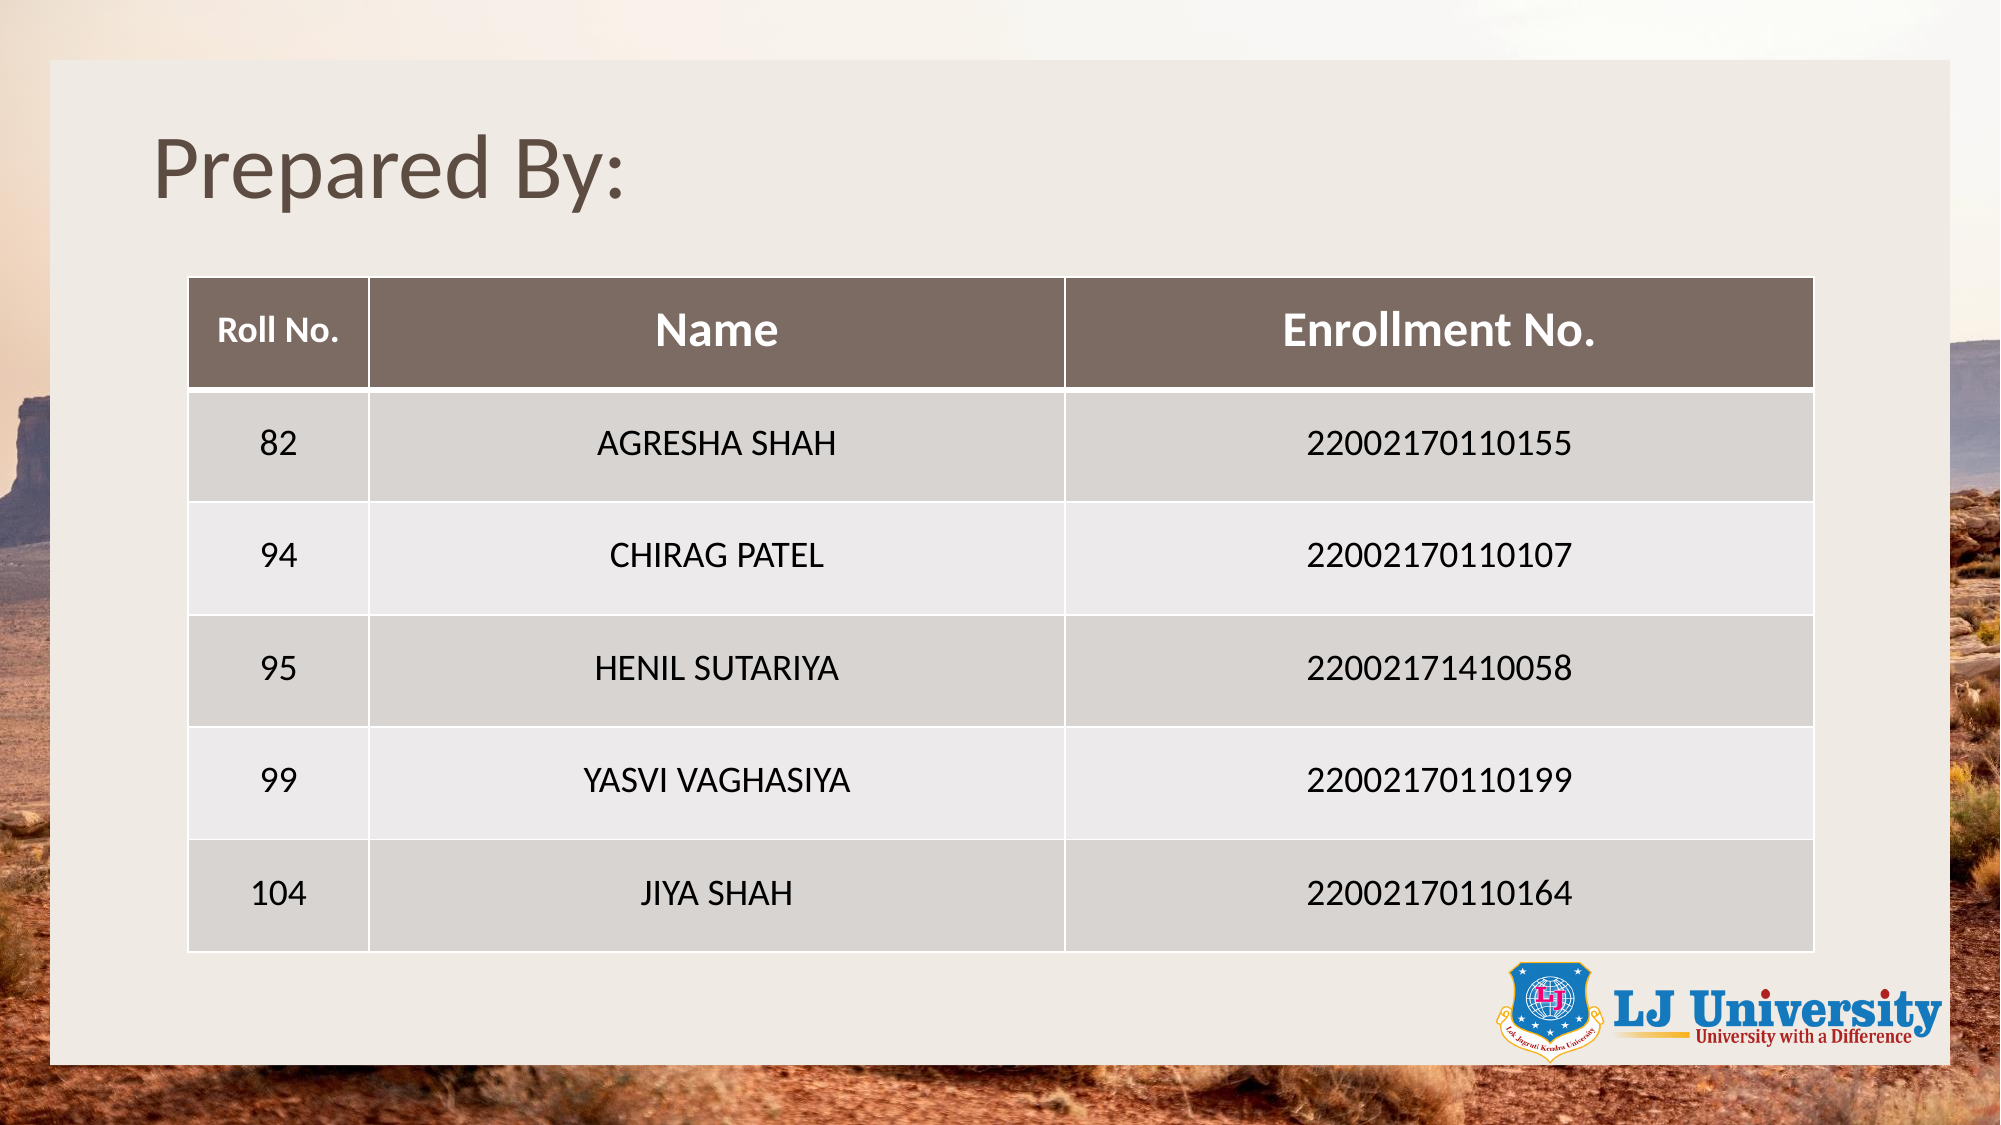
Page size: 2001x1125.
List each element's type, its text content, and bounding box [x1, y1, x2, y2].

table_cell 104 [189, 840, 368, 951]
table_cell 99 [189, 728, 368, 839]
table_cell YASVI VAGHASIYA [370, 728, 1064, 839]
table_cell JIYA SHAH [370, 840, 1064, 951]
table_cell 94 [189, 503, 368, 614]
table_header Roll No. [189, 278, 368, 387]
table_cell 22002170110164 [1066, 840, 1813, 951]
table_cell 95 [189, 616, 368, 726]
picture [0, 0, 2000, 1125]
table_cell AGRESHA SHAH [370, 393, 1064, 501]
table_cell 22002170110107 [1066, 503, 1813, 614]
table_cell 22002171410058 [1066, 616, 1813, 726]
table_cell CHIRAG PATEL [370, 503, 1064, 614]
table_cell HENIL SUTARIYA [370, 616, 1064, 726]
title Prepared By: [137, 59, 1863, 278]
table_cell 82 [189, 393, 368, 501]
table_cell 22002170110155 [1066, 393, 1813, 501]
table_header Enrollment No. [1066, 278, 1813, 387]
table_header Name [370, 278, 1064, 387]
table_cell 22002170110199 [1066, 728, 1813, 839]
